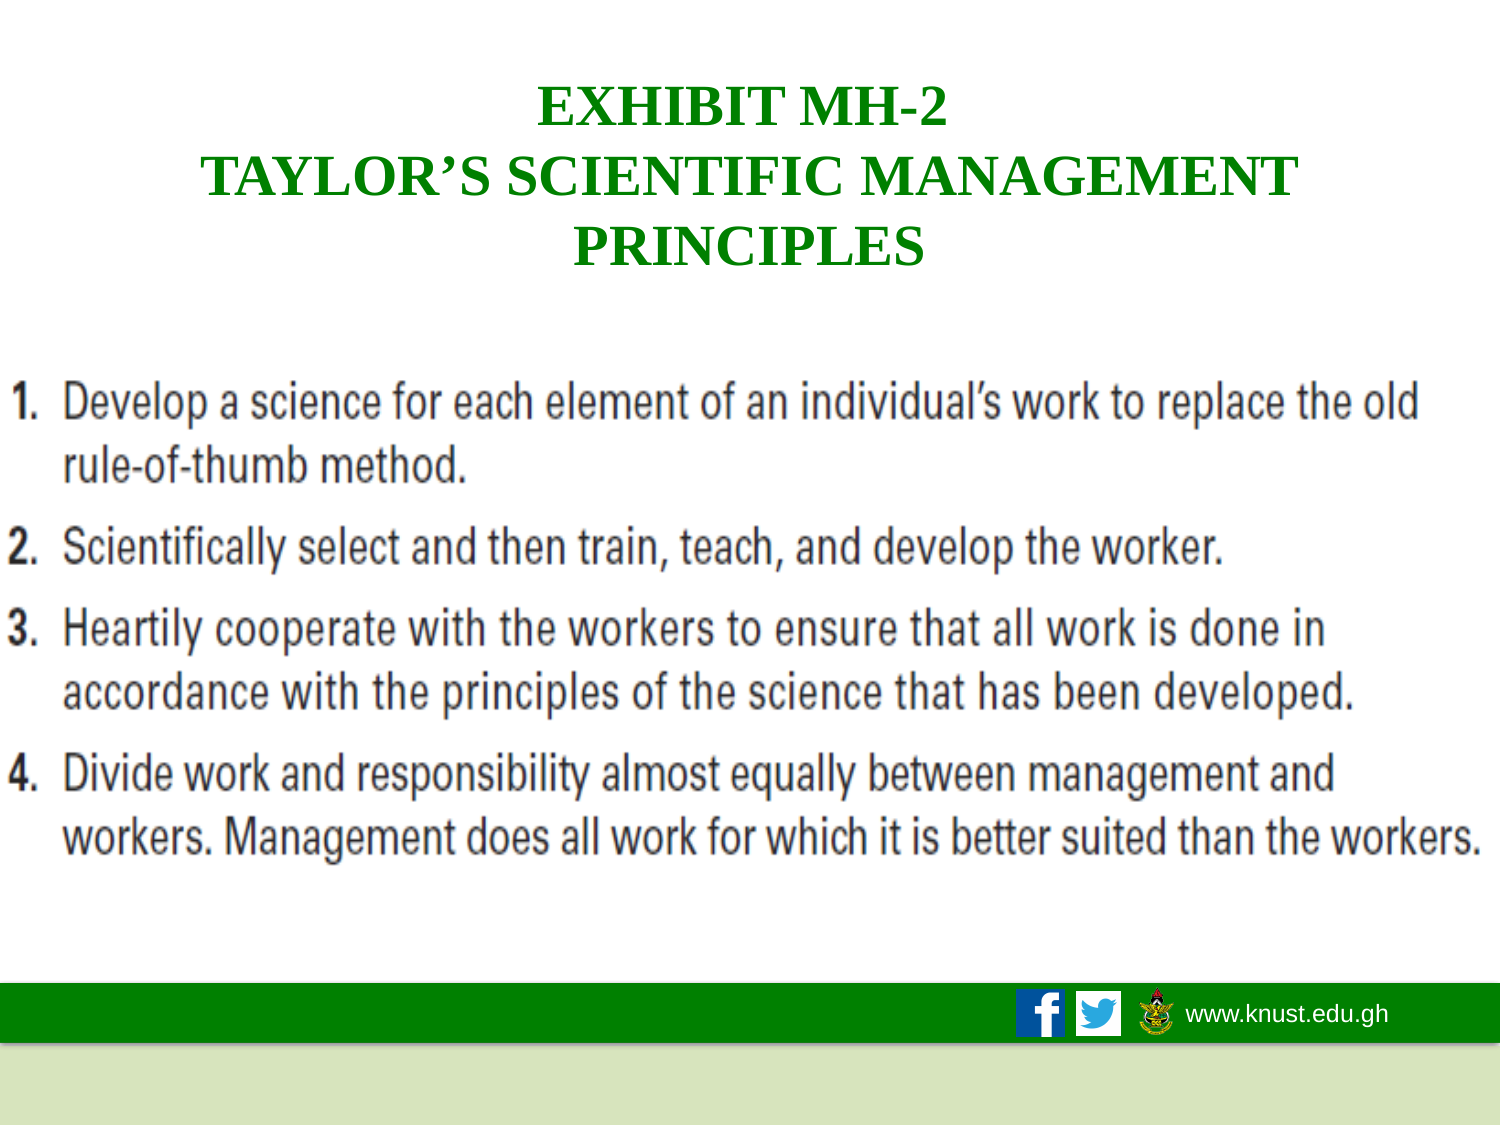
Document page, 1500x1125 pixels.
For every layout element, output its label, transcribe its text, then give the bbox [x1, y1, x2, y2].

picture [1139, 987, 1174, 1035]
title EXHIBIT MH-2 TAYLOR’S SCIENTIFIC MANAGEMENT PRINCIPLES [103, 59, 1397, 278]
picture [1076, 991, 1121, 1036]
picture [1, 374, 1500, 897]
picture [1016, 989, 1065, 1037]
